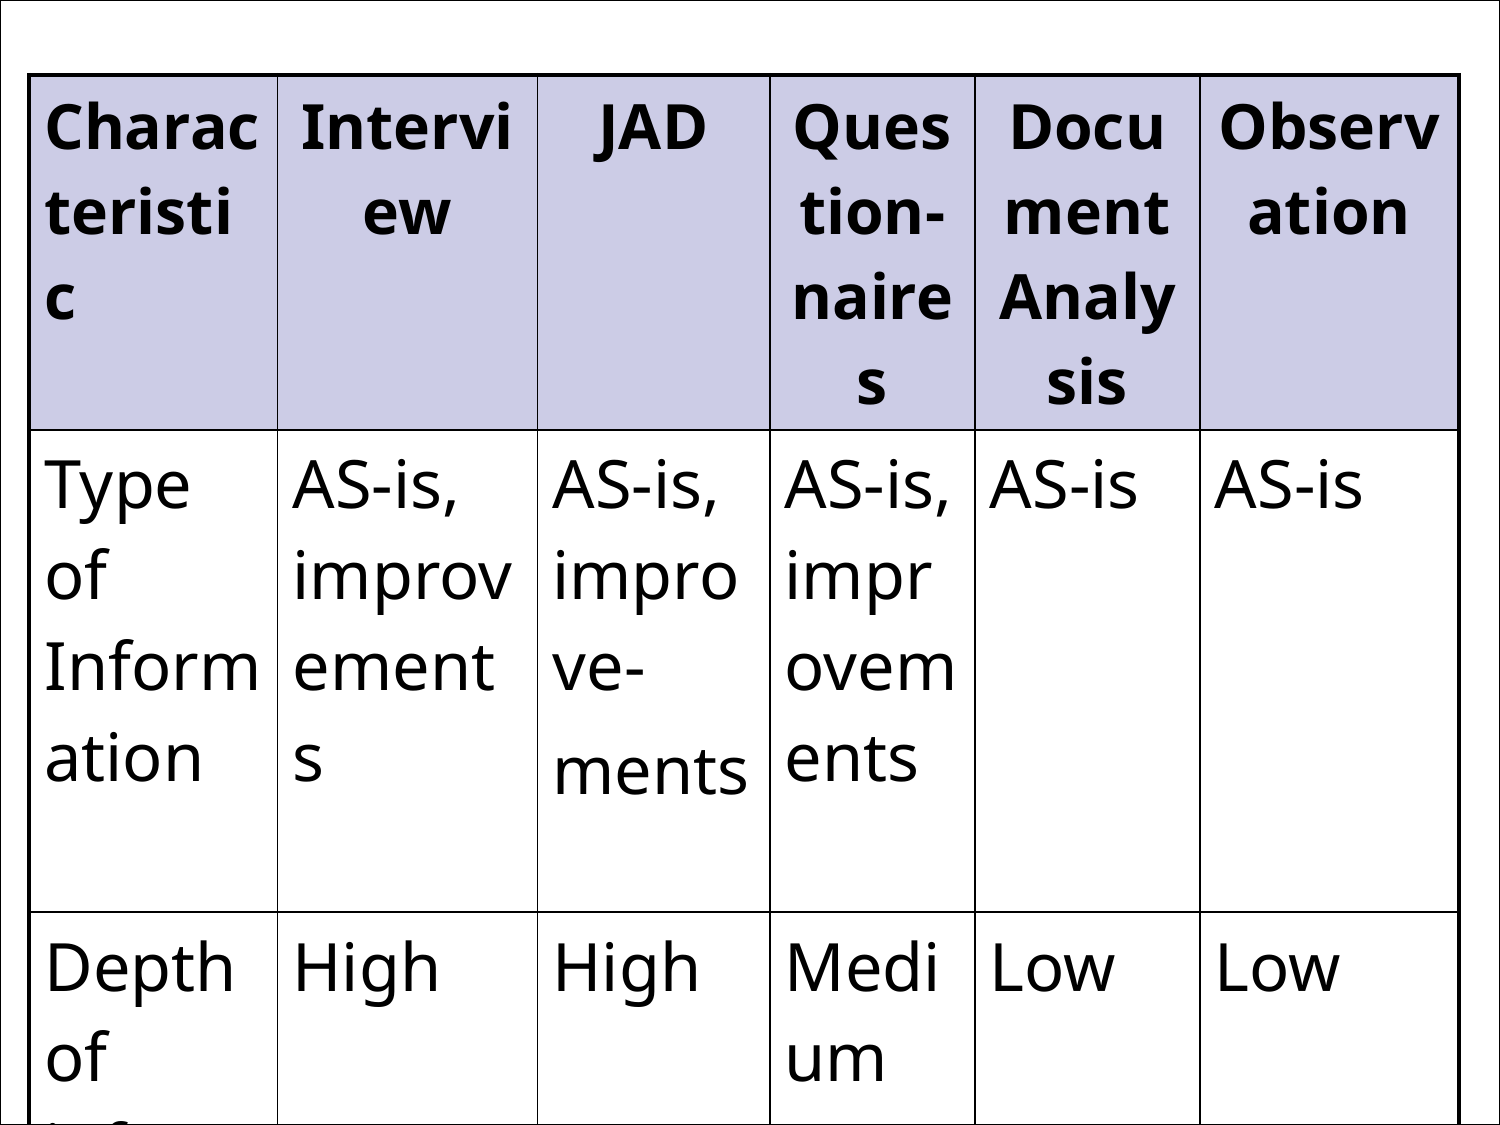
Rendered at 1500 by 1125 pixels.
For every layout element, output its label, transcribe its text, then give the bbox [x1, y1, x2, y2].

table_cell Low [976, 913, 1199, 1125]
table_header Question-naires [771, 77, 974, 429]
table_cell AS-is, improvements [771, 431, 974, 911]
table_cell High [278, 913, 537, 1125]
table_header Observation [1201, 77, 1457, 429]
table_cell AS-is [1201, 431, 1457, 911]
table_cell Type of Information [31, 431, 277, 911]
table_cell AS-is, improvements [278, 431, 537, 911]
table_cell AS-is, improve- ments [538, 431, 769, 911]
table_header Document Analysis [976, 77, 1199, 429]
table_cell Depth of information [31, 913, 277, 1125]
table_cell Medium [771, 913, 974, 1125]
table_cell Low [1201, 913, 1457, 1125]
table_header Characteristic [31, 77, 277, 429]
table_header Interview [278, 77, 537, 429]
table_cell High [538, 913, 769, 1125]
table_header JAD [538, 77, 769, 429]
text_box [0, 0, 1500, 1125]
table_cell AS-is [976, 431, 1199, 911]
